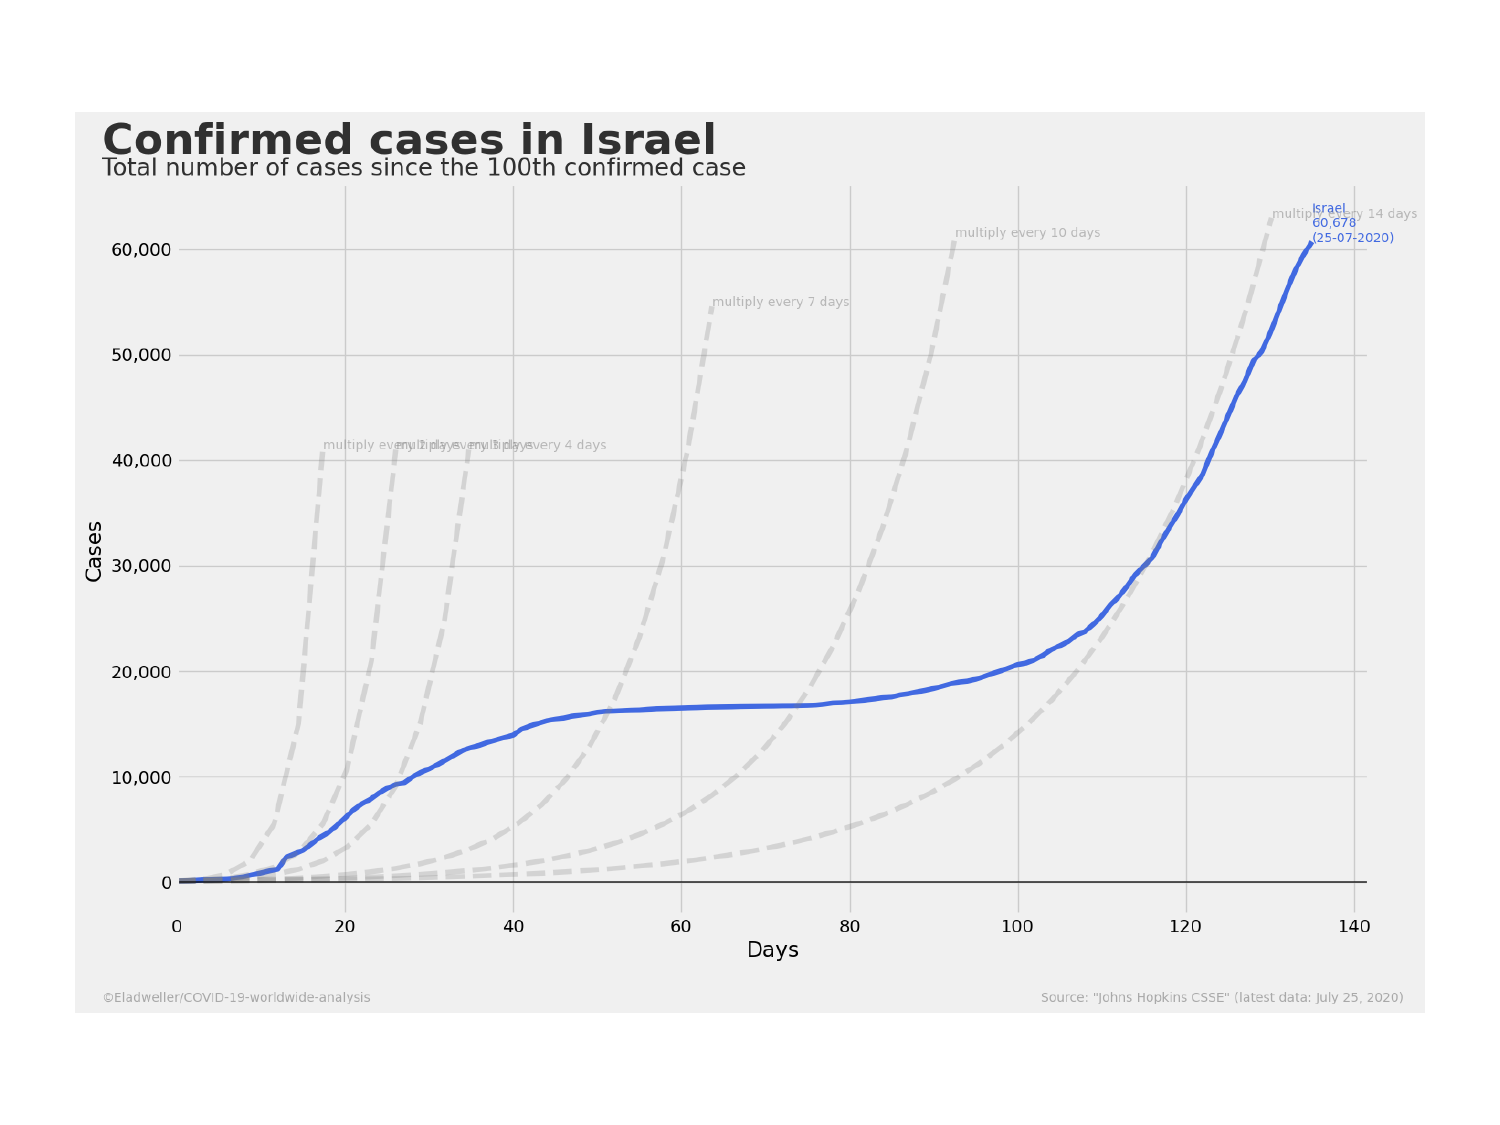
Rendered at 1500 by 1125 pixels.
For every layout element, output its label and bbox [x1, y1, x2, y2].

picture [74, 112, 1426, 1013]
